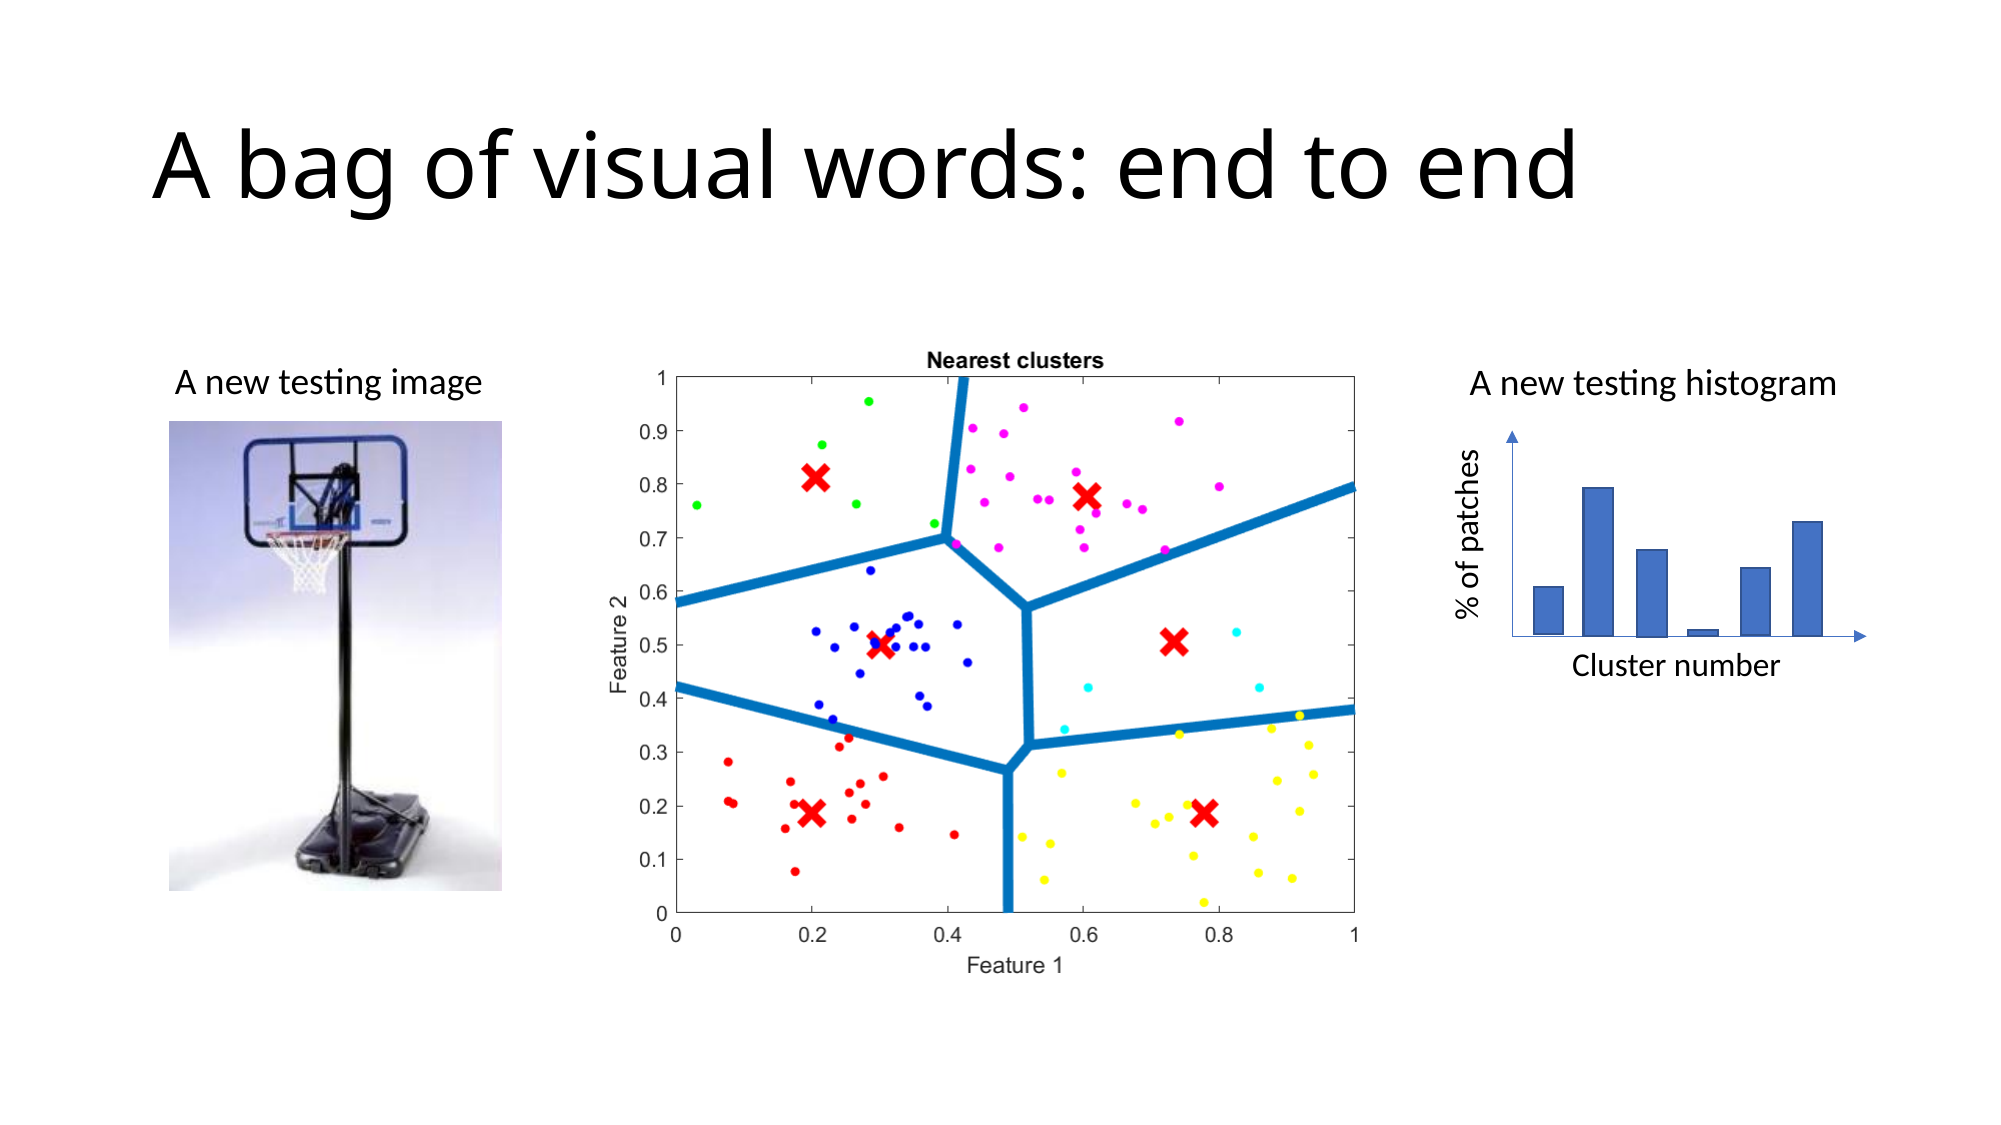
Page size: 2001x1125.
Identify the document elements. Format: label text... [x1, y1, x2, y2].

text_box A new testing image [160, 349, 562, 410]
text_box Cluster number [1526, 637, 1827, 691]
text_box [1582, 487, 1614, 636]
text_box [1792, 521, 1823, 636]
text_box [1533, 586, 1564, 635]
text_box % of patches [1438, 384, 1493, 685]
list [562, 328, 1438, 985]
text_box [1687, 629, 1719, 636]
text_box A new testing histogram [1454, 350, 1879, 411]
text_box [1636, 549, 1668, 636]
text_box [1740, 567, 1771, 636]
title A bag of visual words: end to end [137, 59, 1863, 278]
picture [168, 421, 502, 891]
